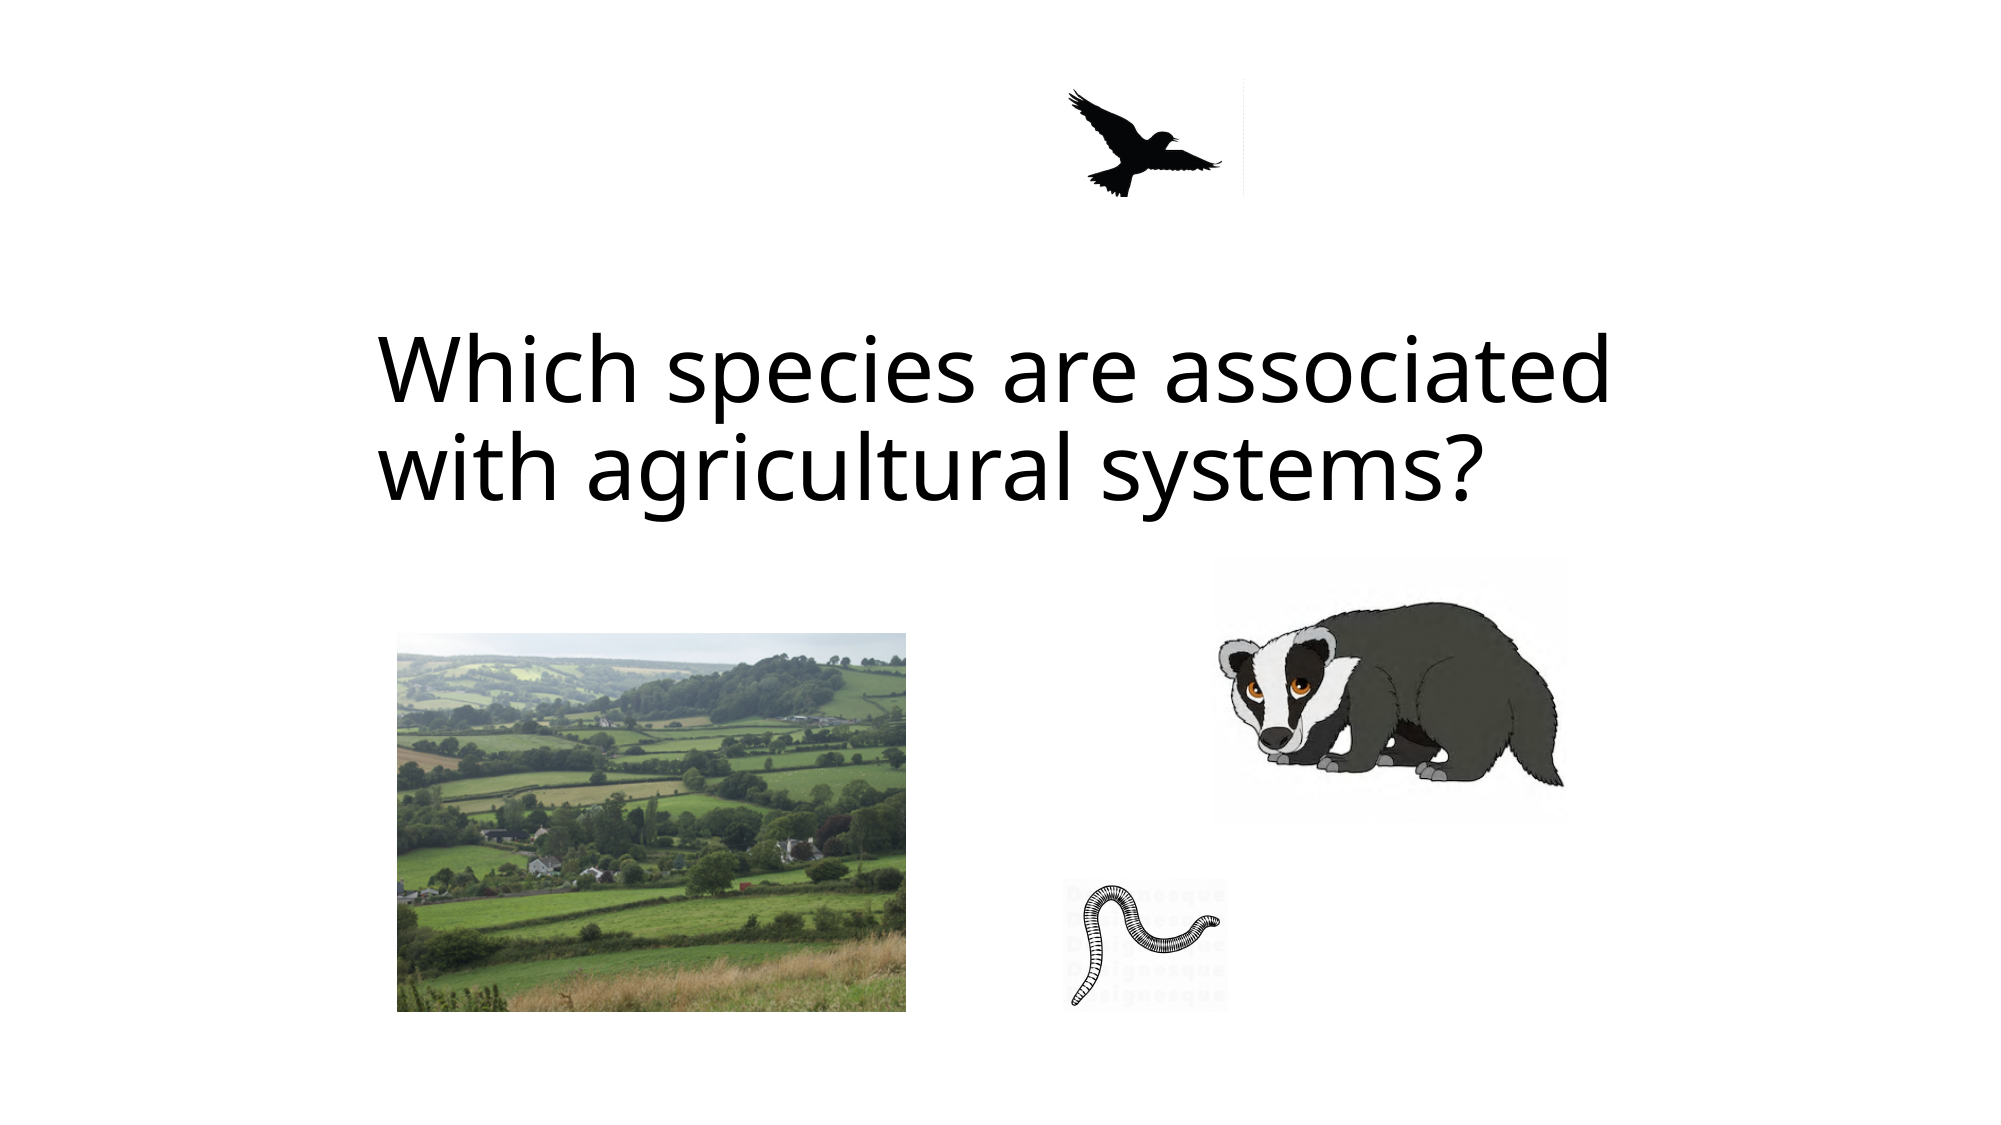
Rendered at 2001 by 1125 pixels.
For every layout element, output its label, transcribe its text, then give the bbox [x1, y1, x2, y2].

picture [397, 633, 906, 1012]
picture [1063, 879, 1228, 1012]
title Which species are associated with agricultural systems? [362, 304, 1638, 528]
picture [1047, 78, 1244, 197]
picture [1212, 556, 1568, 823]
